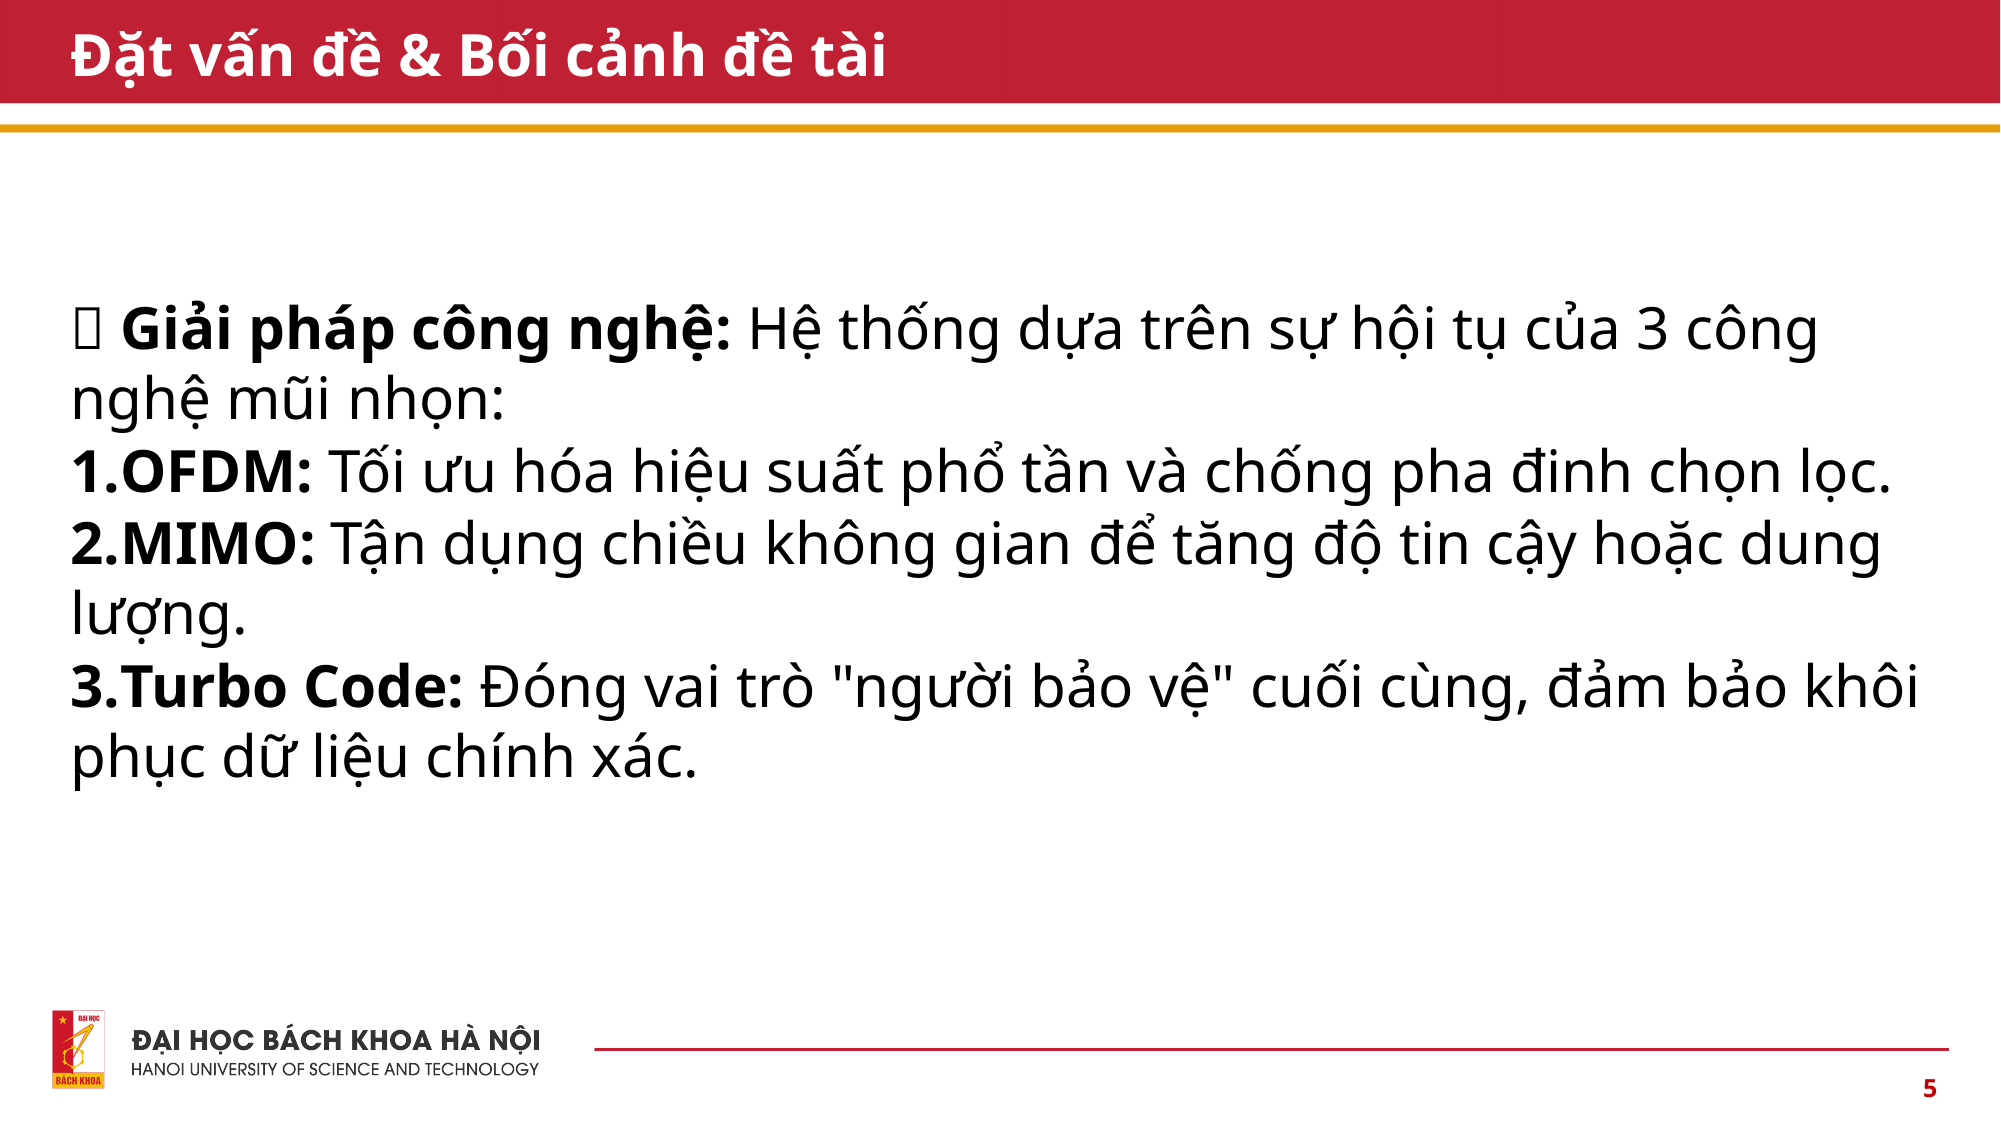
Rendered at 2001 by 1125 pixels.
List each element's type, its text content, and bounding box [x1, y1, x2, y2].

list  Giải pháp công nghệ: Hệ thống dựa trên sự hội tụ của 3 công nghệ mũi nhọn: OFDM: Tối ưu hóa hiệu suất phổ tần và chống pha đinh chọn lọc. MIMO: Tận dụng chiều không gian để tăng độ tin cậy hoặc dung lượng. Turbo Code: Đóng vai trò "người bảo vệ" cuối cùng, đảm bảo khôi phục dữ liệu chính xác. [55, 249, 1945, 903]
picture [0, 0, 2001, 1125]
slide_number 5 [1502, 1065, 1953, 1125]
title Đặt vấn đề & Bối cảnh đề tài [55, 18, 1945, 90]
